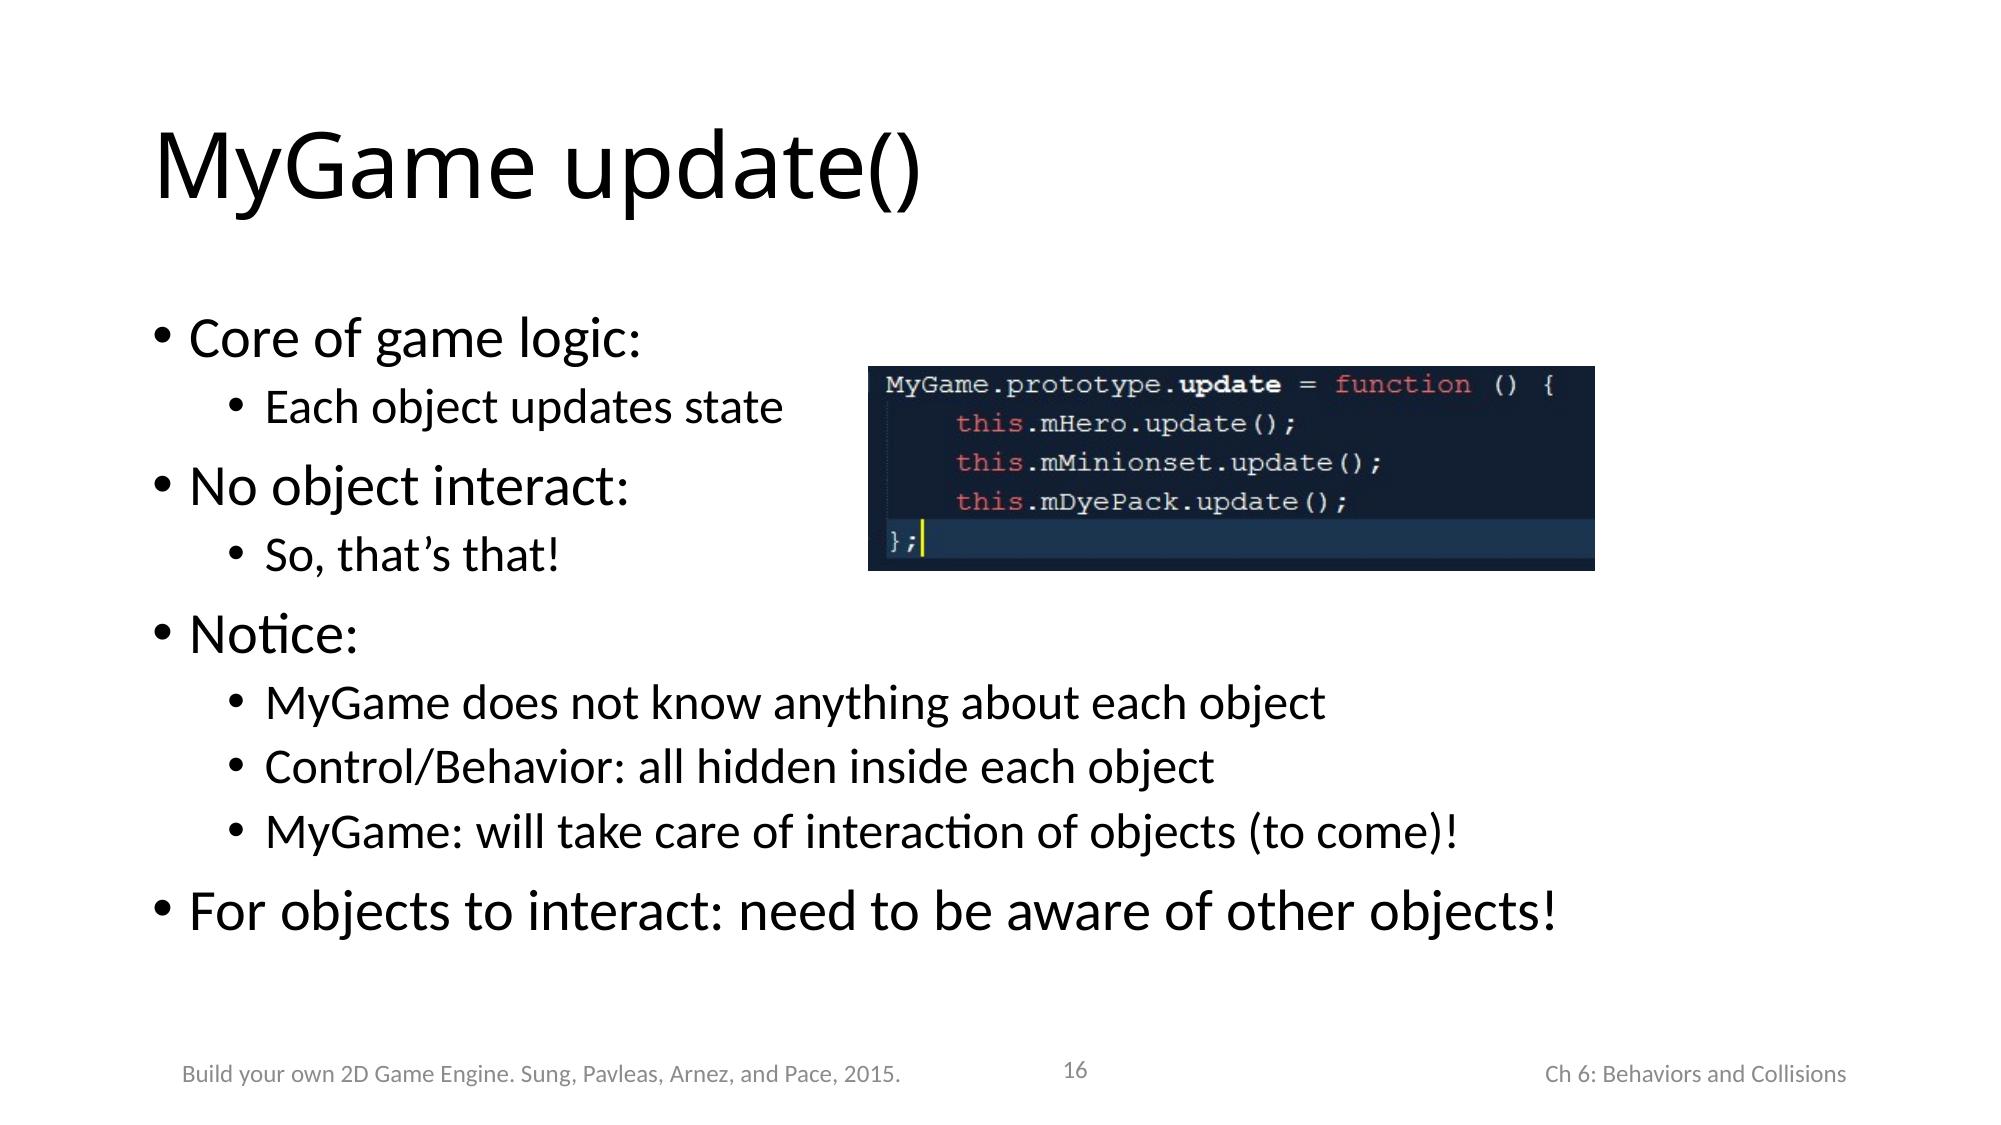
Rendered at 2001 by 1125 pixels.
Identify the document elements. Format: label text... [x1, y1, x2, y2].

title MyGame update() [137, 59, 1863, 278]
picture [868, 366, 1595, 571]
list Core of game logic: Each object updates state No object interact: So, that’s that! Notice: MyGame does not know anything about each object Control/Behavior: all hidden inside each object MyGame: will take care of interaction of objects (to come)! For objects to interact: need to be aware of other objects! [137, 299, 1863, 1014]
